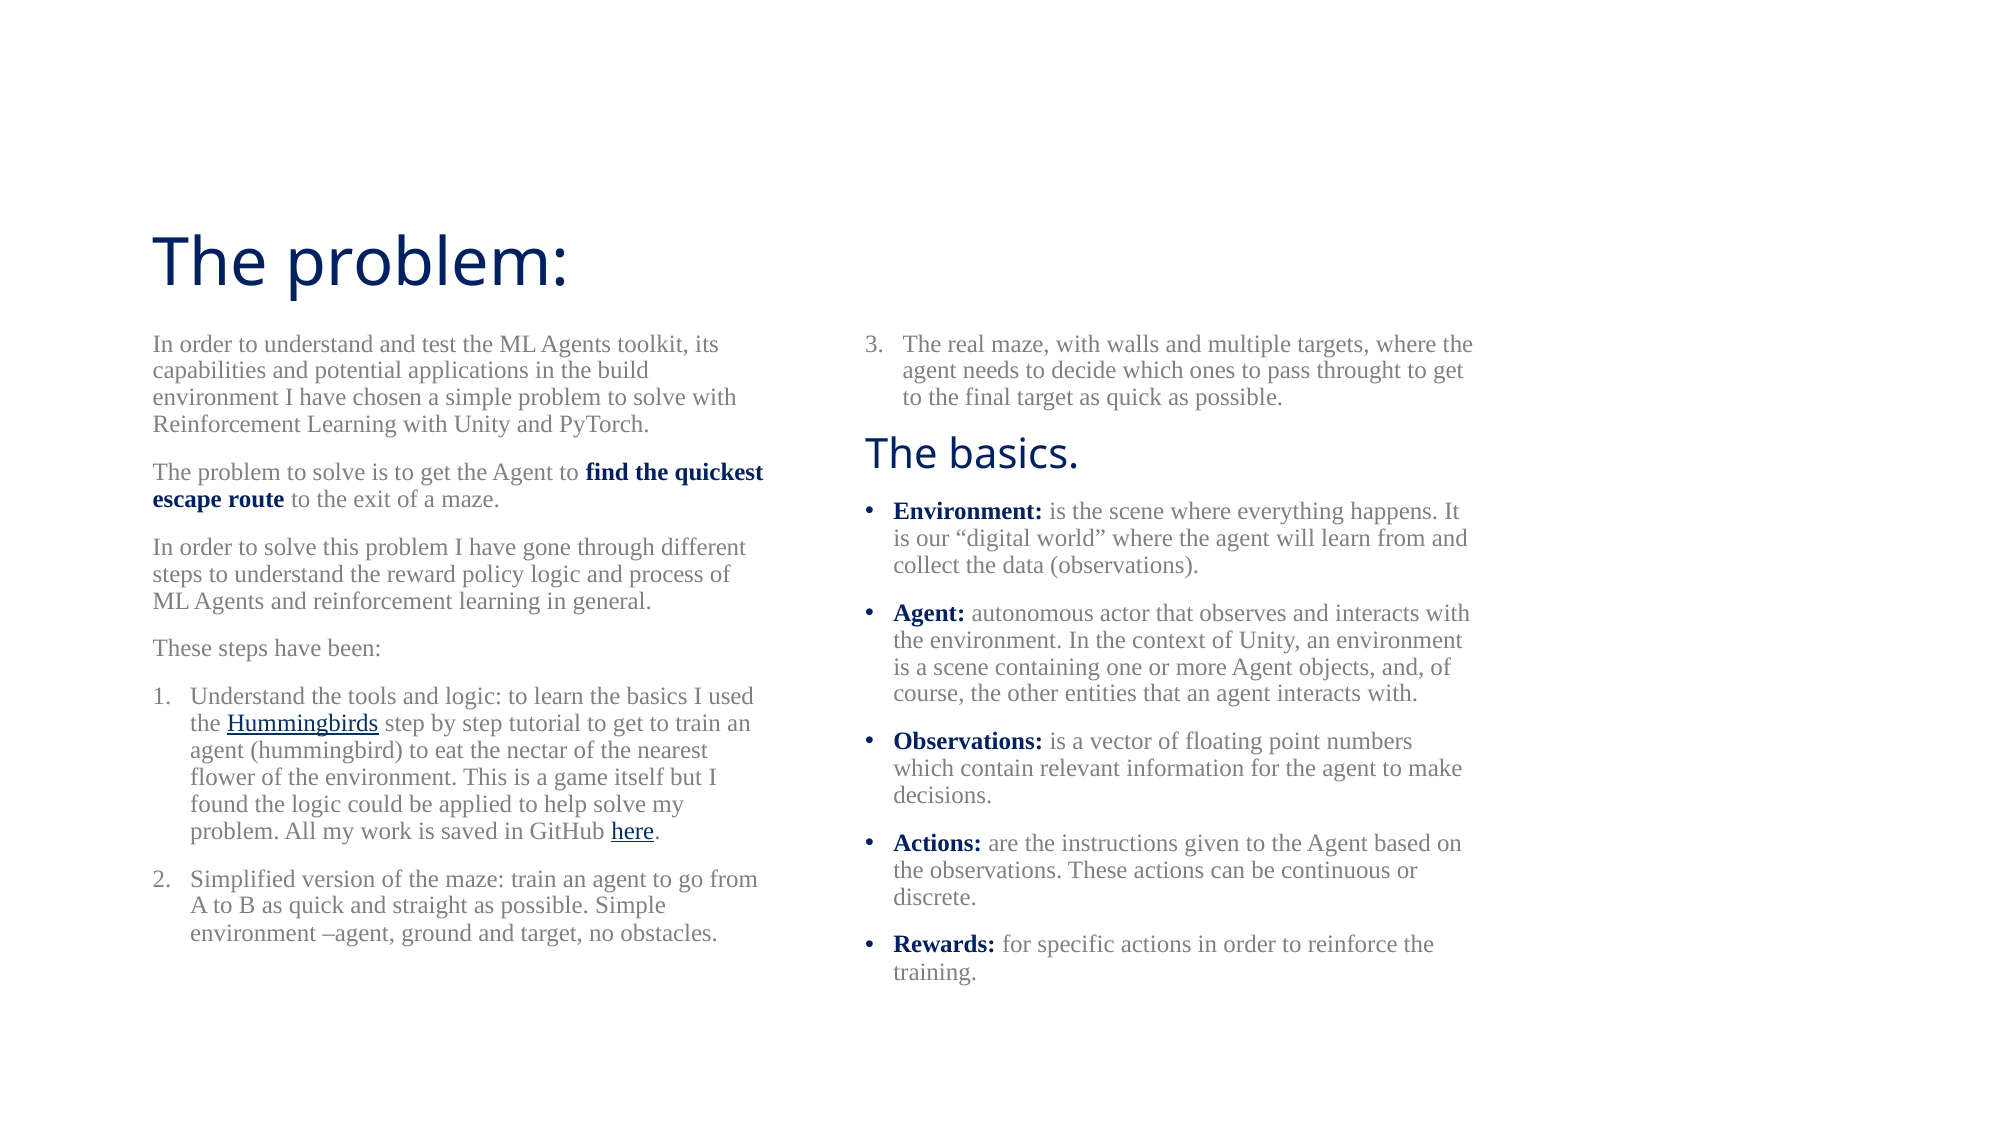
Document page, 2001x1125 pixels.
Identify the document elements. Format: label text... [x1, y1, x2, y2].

text_box The real maze, with walls and multiple targets, where the agent needs to decide which ones to pass throught to get to the final target as quick as possible. The basics. Environment: is the scene where everything happens. It is our “digital world” where the agent will learn from and collect the data (observations). Agent: autonomous actor that observes and interacts with the environment. In the context of Unity, an environment is a scene containing one or more Agent objects, and, of course, the other entities that an agent interacts with. Observations: is a vector of floating point numbers which contain relevant information for the agent to make decisions. Actions: are the instructions given to the Agent based on the observations. These actions can be continuous or discrete. Rewards: for specific actions in order to reinforce the training. [850, 323, 1496, 944]
list In order to understand and test the ML Agents toolkit, its capabilities and potential applications in the build environment I have chosen a simple problem to solve with Reinforcement Learning with Unity and PyTorch. The problem to solve is to get the Agent to find the quickest escape route to the exit of a maze. In order to solve this problem I have gone through different steps to understand the reward policy logic and process of ML Agents and reinforcement learning in general. These steps have been: Understand the tools and logic: to learn the basics I used the Hummingbirds step by step tutorial to get to train an agent (hummingbird) to eat the nectar of the nearest flower of the environment. This is a game itself but I found the logic could be applied to help solve my problem. All my work is saved in GitHub here. Simplified version of the maze: train an agent to go from A to B as quick and straight as possible. Simple environment –agent, ground and target, no obstacles. [137, 323, 783, 944]
title The problem: [137, 44, 783, 308]
